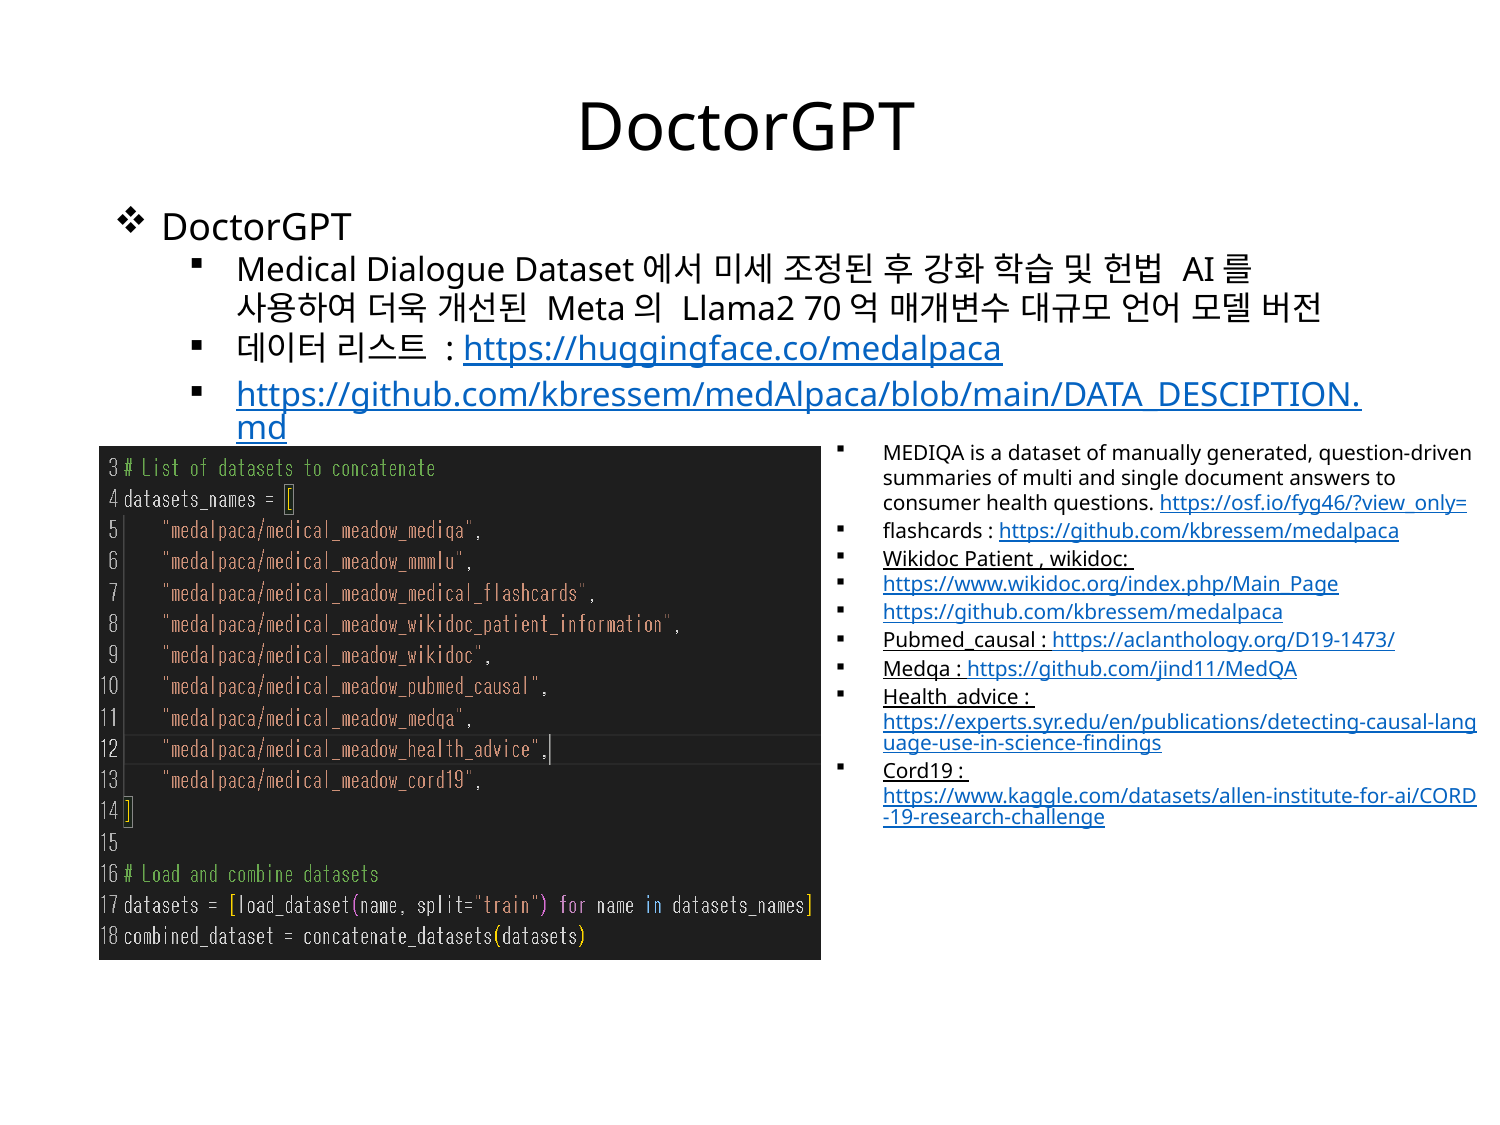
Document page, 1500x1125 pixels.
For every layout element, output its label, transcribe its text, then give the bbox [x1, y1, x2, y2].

text_box MEDIQA is a dataset of manually generated, question-driven summaries of multi and single document answers to consumer health questions. https://osf.io/fyg46/?view_only= flashcards : https://github.com/kbressem/medalpaca Wikidoc Patient , wikidoc: https://www.wikidoc.org/index.php/Main_Page https://github.com/kbressem/medalpaca Pubmed_causal : https://aclanthology.org/D19-1473/ Medqa : https://github.com/jind11/MedQA Health_advice : https://experts.syr.edu/en/publications/detecting-causal-language-use-in-science-findings Cord19 : https://www.kaggle.com/datasets/allen-institute-for-ai/CORD-19-research-challenge [746, 431, 1497, 798]
picture [99, 446, 821, 961]
text_box DoctorGPT [99, 62, 1394, 195]
text_box DoctorGPT Medical Dialogue Dataset에서 미세 조정된 후 강화 학습 및 헌법 AI를 사용하여 더욱 개선된 Meta의 Llama2 70억 매개변수 대규모 언어 모델 버전 데이터 리스트 : https://huggingface.co/medalpaca https://github.com/kbressem/medAlpaca/blob/main/DATA_DESCIPTION.md [99, 195, 1394, 446]
